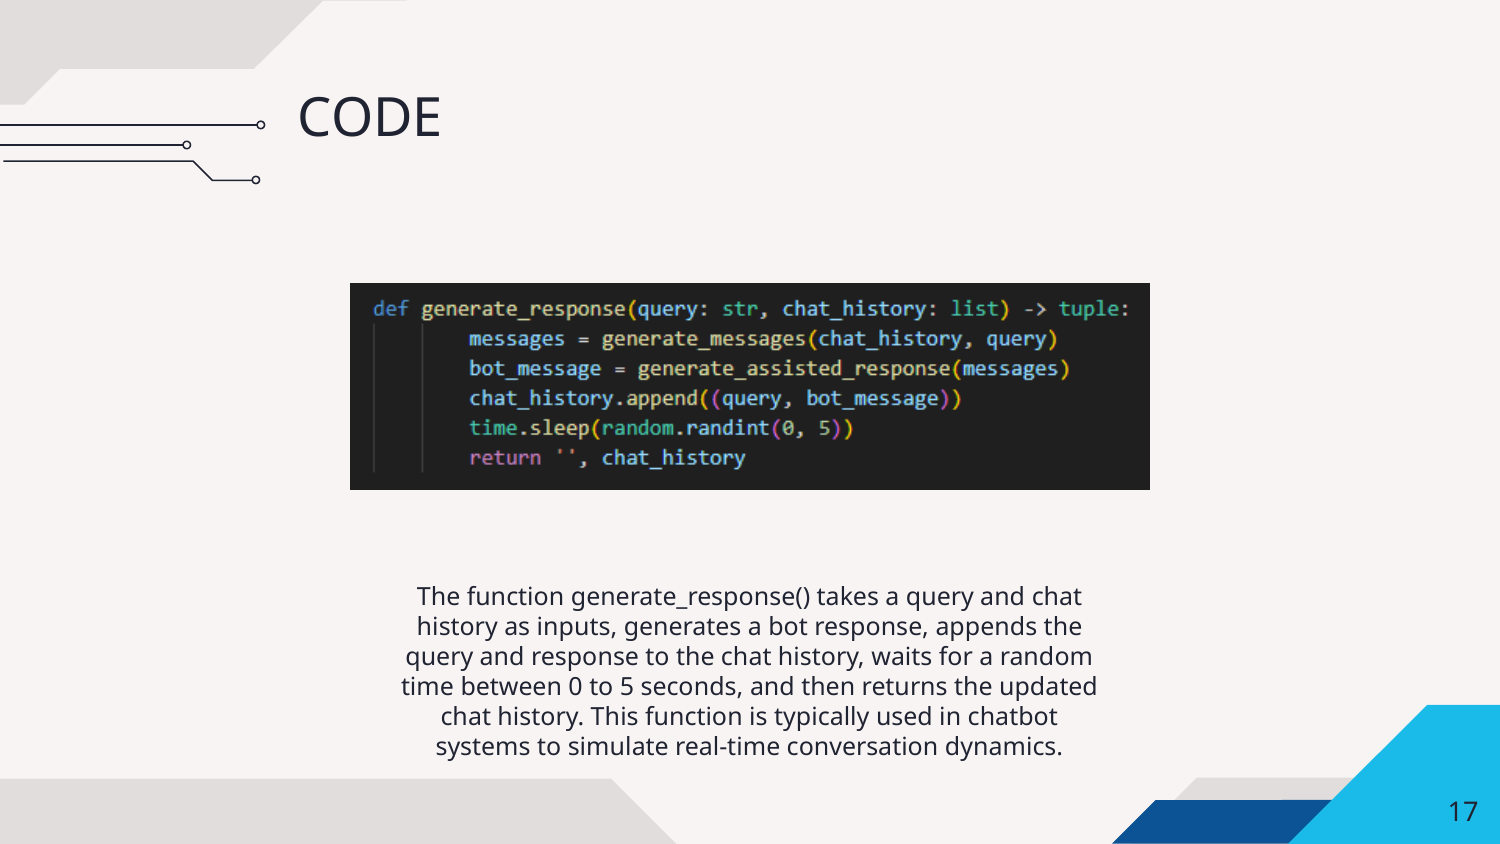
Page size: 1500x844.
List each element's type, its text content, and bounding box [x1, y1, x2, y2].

title CODE [282, 59, 803, 163]
picture [349, 282, 1151, 490]
text_box The function generate_response() takes a query and chat history as inputs, generates a bot response, appends the query and response to the chat history, waits for a random time between 0 to 5 seconds, and then returns the updated chat history. This function is typically used in chatbot systems to simulate real-time conversation dynamics. [378, 565, 1121, 607]
slide_number ‹#› [1403, 779, 1494, 844]
